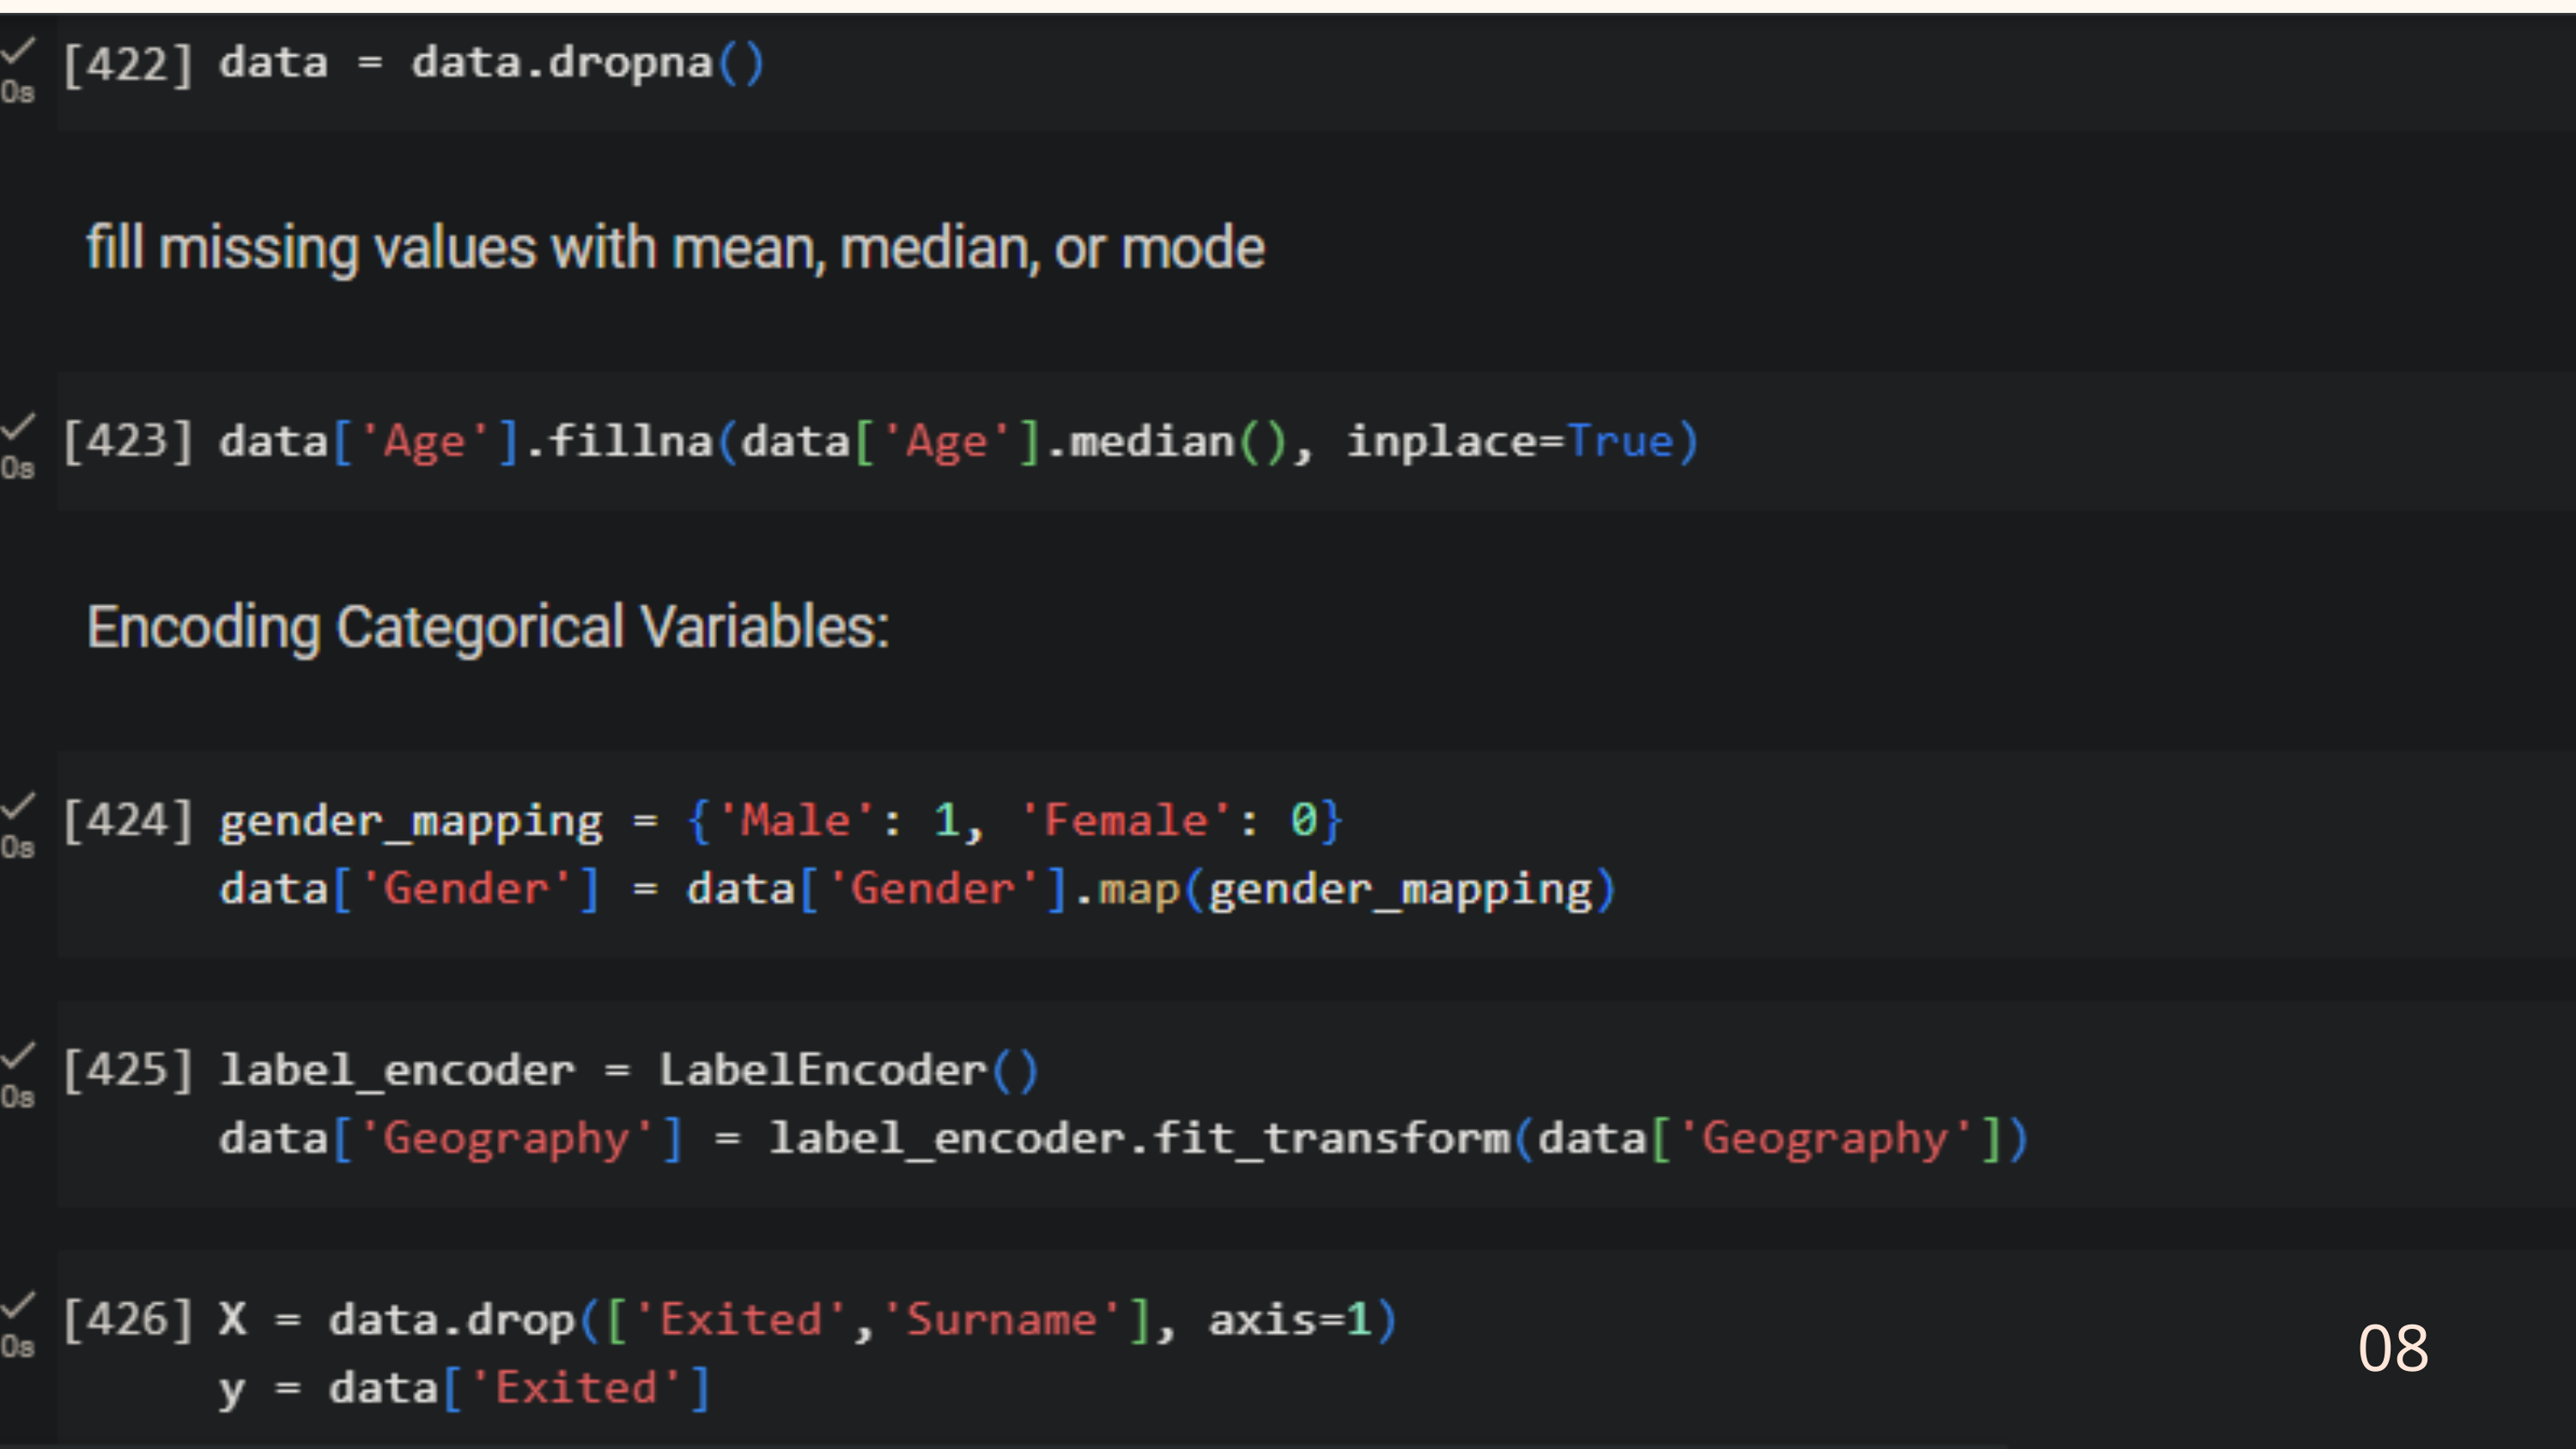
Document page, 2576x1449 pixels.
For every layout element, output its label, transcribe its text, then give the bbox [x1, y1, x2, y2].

text_box [0, 13, 2576, 1449]
text_box [0, 0, 2576, 13]
text_box 08 [1833, 1294, 2432, 1385]
